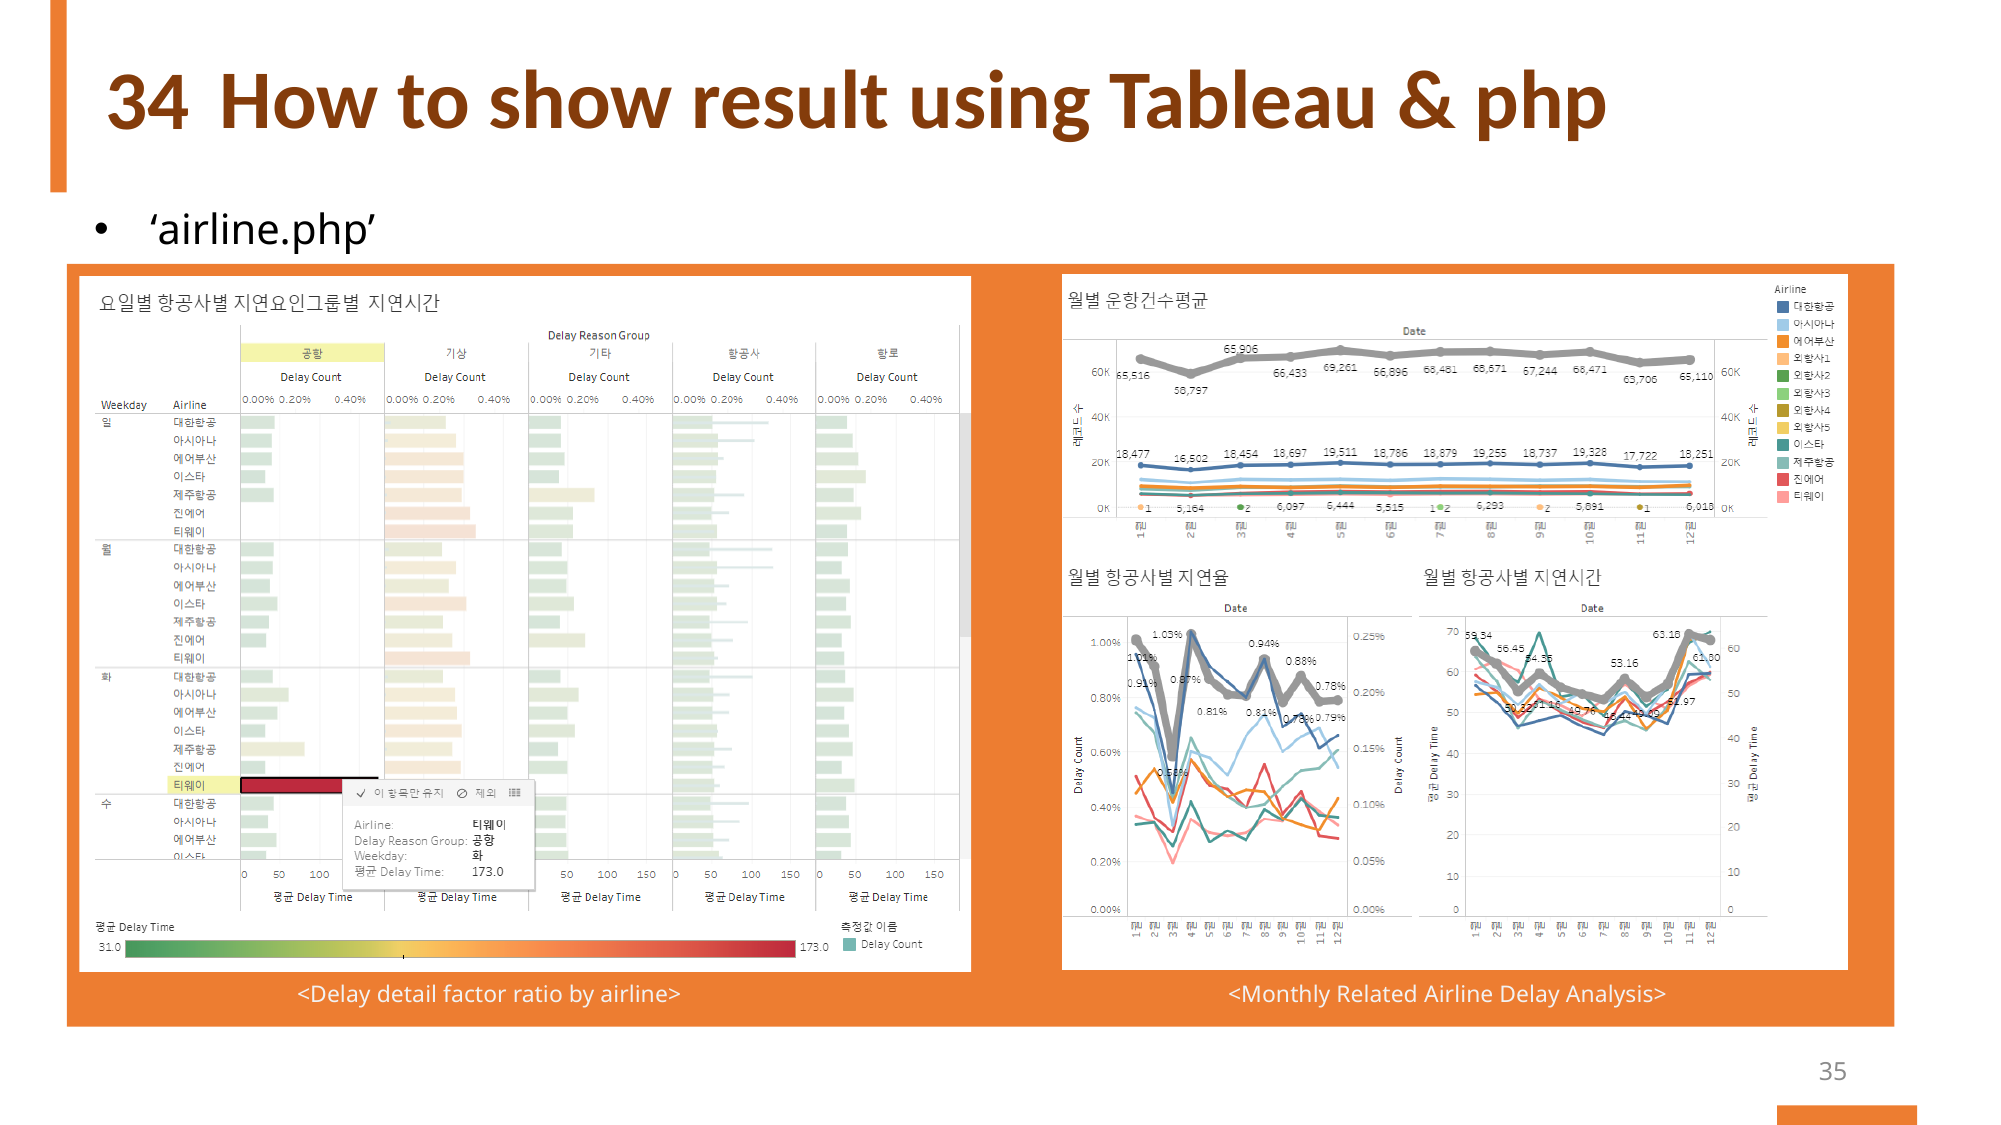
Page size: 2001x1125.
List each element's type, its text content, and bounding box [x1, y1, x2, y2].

text_box ‘airline.php’ [79, 195, 1895, 261]
picture [1062, 274, 1848, 970]
text_box [66, 263, 1896, 1028]
text_box 34 [90, 39, 271, 154]
text_box <Delay detail factor ratio by airline> [282, 972, 917, 1014]
slide_number 35 [1412, 1042, 1863, 1103]
text_box <Monthly Related Airline Delay Analysis> [1213, 971, 1848, 1014]
text_box How to show result using Tableau & php [204, 38, 1644, 153]
text_box [1776, 1104, 1918, 1125]
text_box [49, 0, 68, 193]
picture [79, 276, 972, 972]
